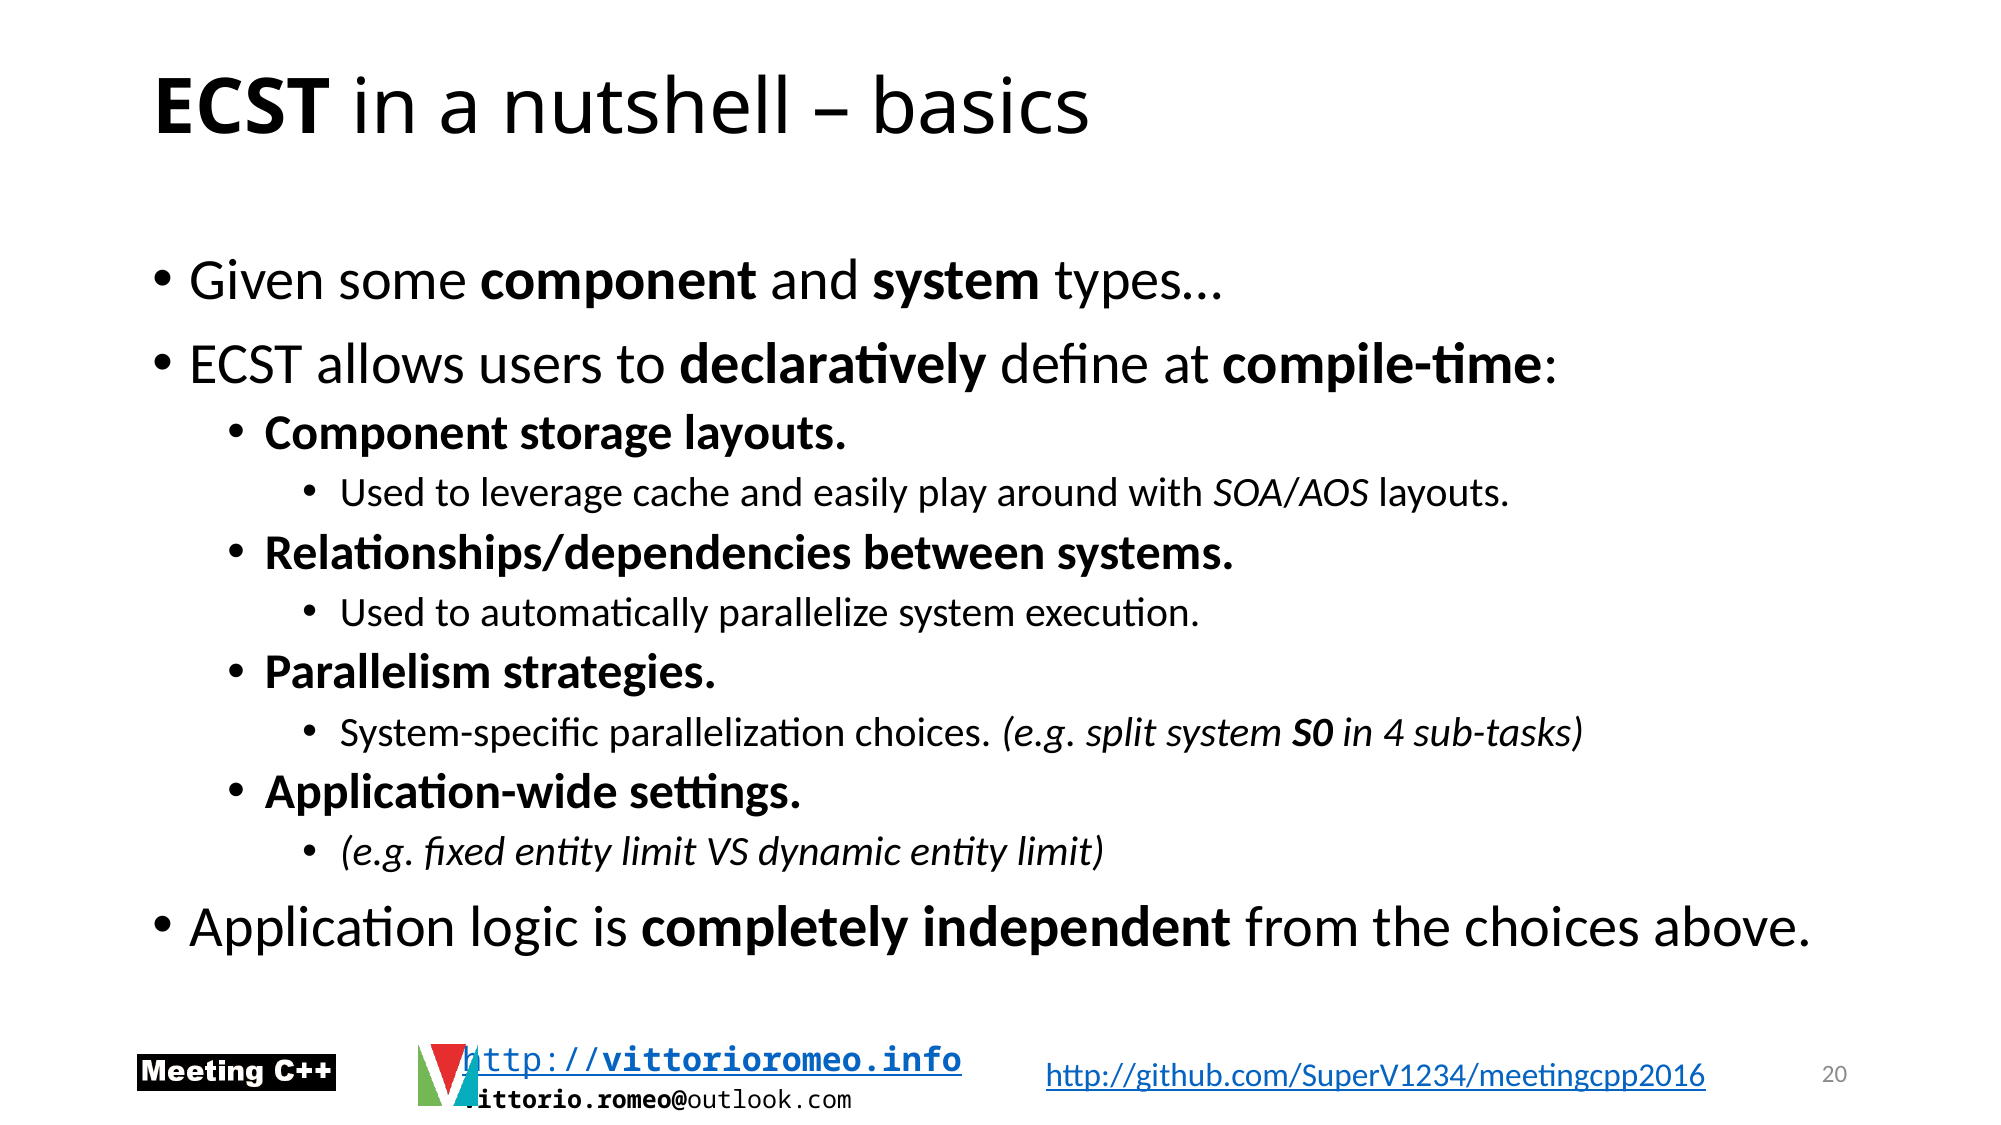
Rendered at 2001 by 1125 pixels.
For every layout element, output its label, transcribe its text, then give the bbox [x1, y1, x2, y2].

picture [418, 1044, 478, 1106]
list Given some component and system types… ECST allows users to declaratively define at compile-time: Component storage layouts. Used to leverage cache and easily play around with SOA/AOS layouts. Relationships/dependencies between systems. Used to automatically parallelize system execution. Parallelism strategies. System-specific parallelization choices. (e.g. split system S0 in 4 sub-tasks) Application-wide settings. (e.g. fixed entity limit VS dynamic entity limit) Application logic is completely independent from the choices above. [137, 241, 1863, 1017]
slide_number 20 [1793, 1042, 1863, 1103]
title ECST in a nutshell – basics [137, 59, 1863, 159]
picture [137, 1054, 336, 1091]
